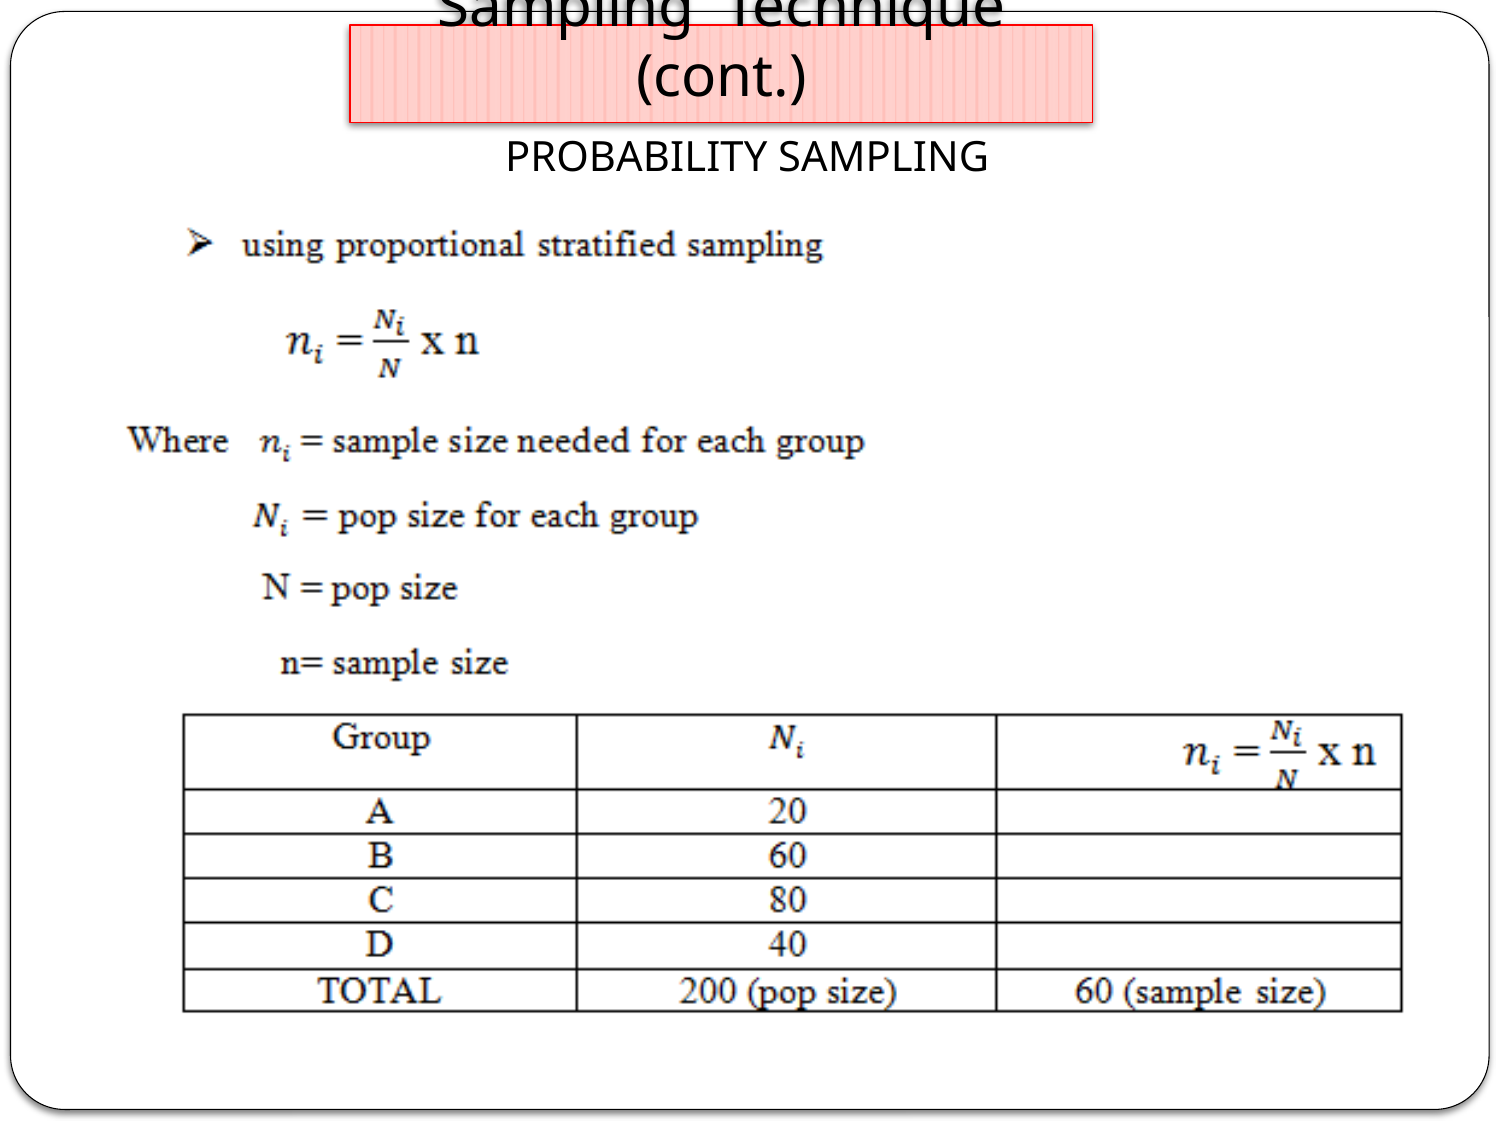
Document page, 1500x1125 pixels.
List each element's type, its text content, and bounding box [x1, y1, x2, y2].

text_box Sampling Technique (cont.) [349, 24, 1093, 123]
picture [99, 224, 1426, 1038]
text_box PROBABILITY SAMPLING [423, 122, 1093, 188]
